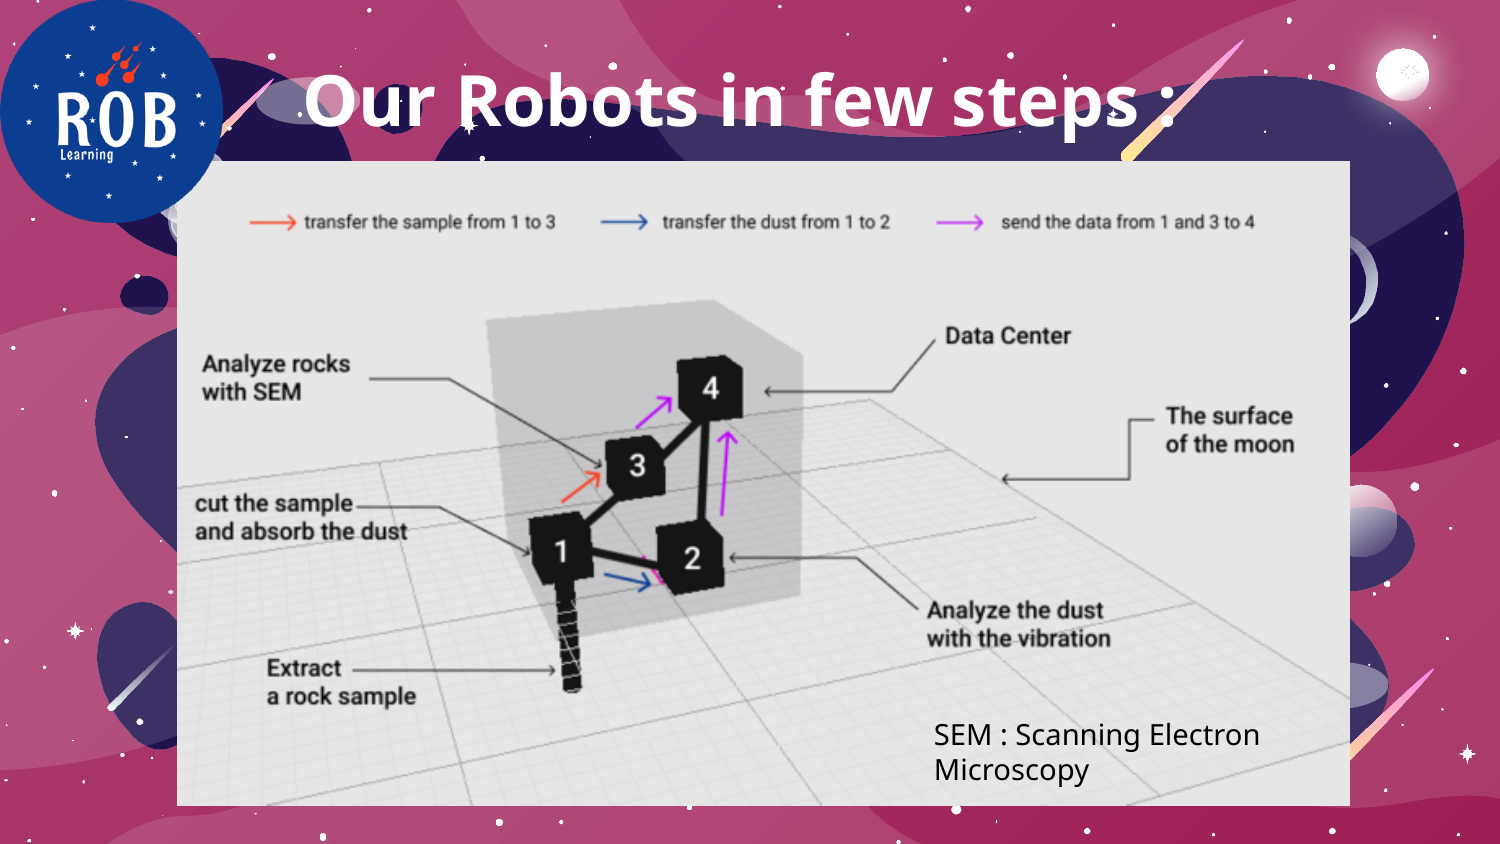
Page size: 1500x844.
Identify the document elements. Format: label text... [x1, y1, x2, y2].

picture [0, 0, 1477, 844]
title Our Robots in few steps : [227, 60, 1335, 156]
